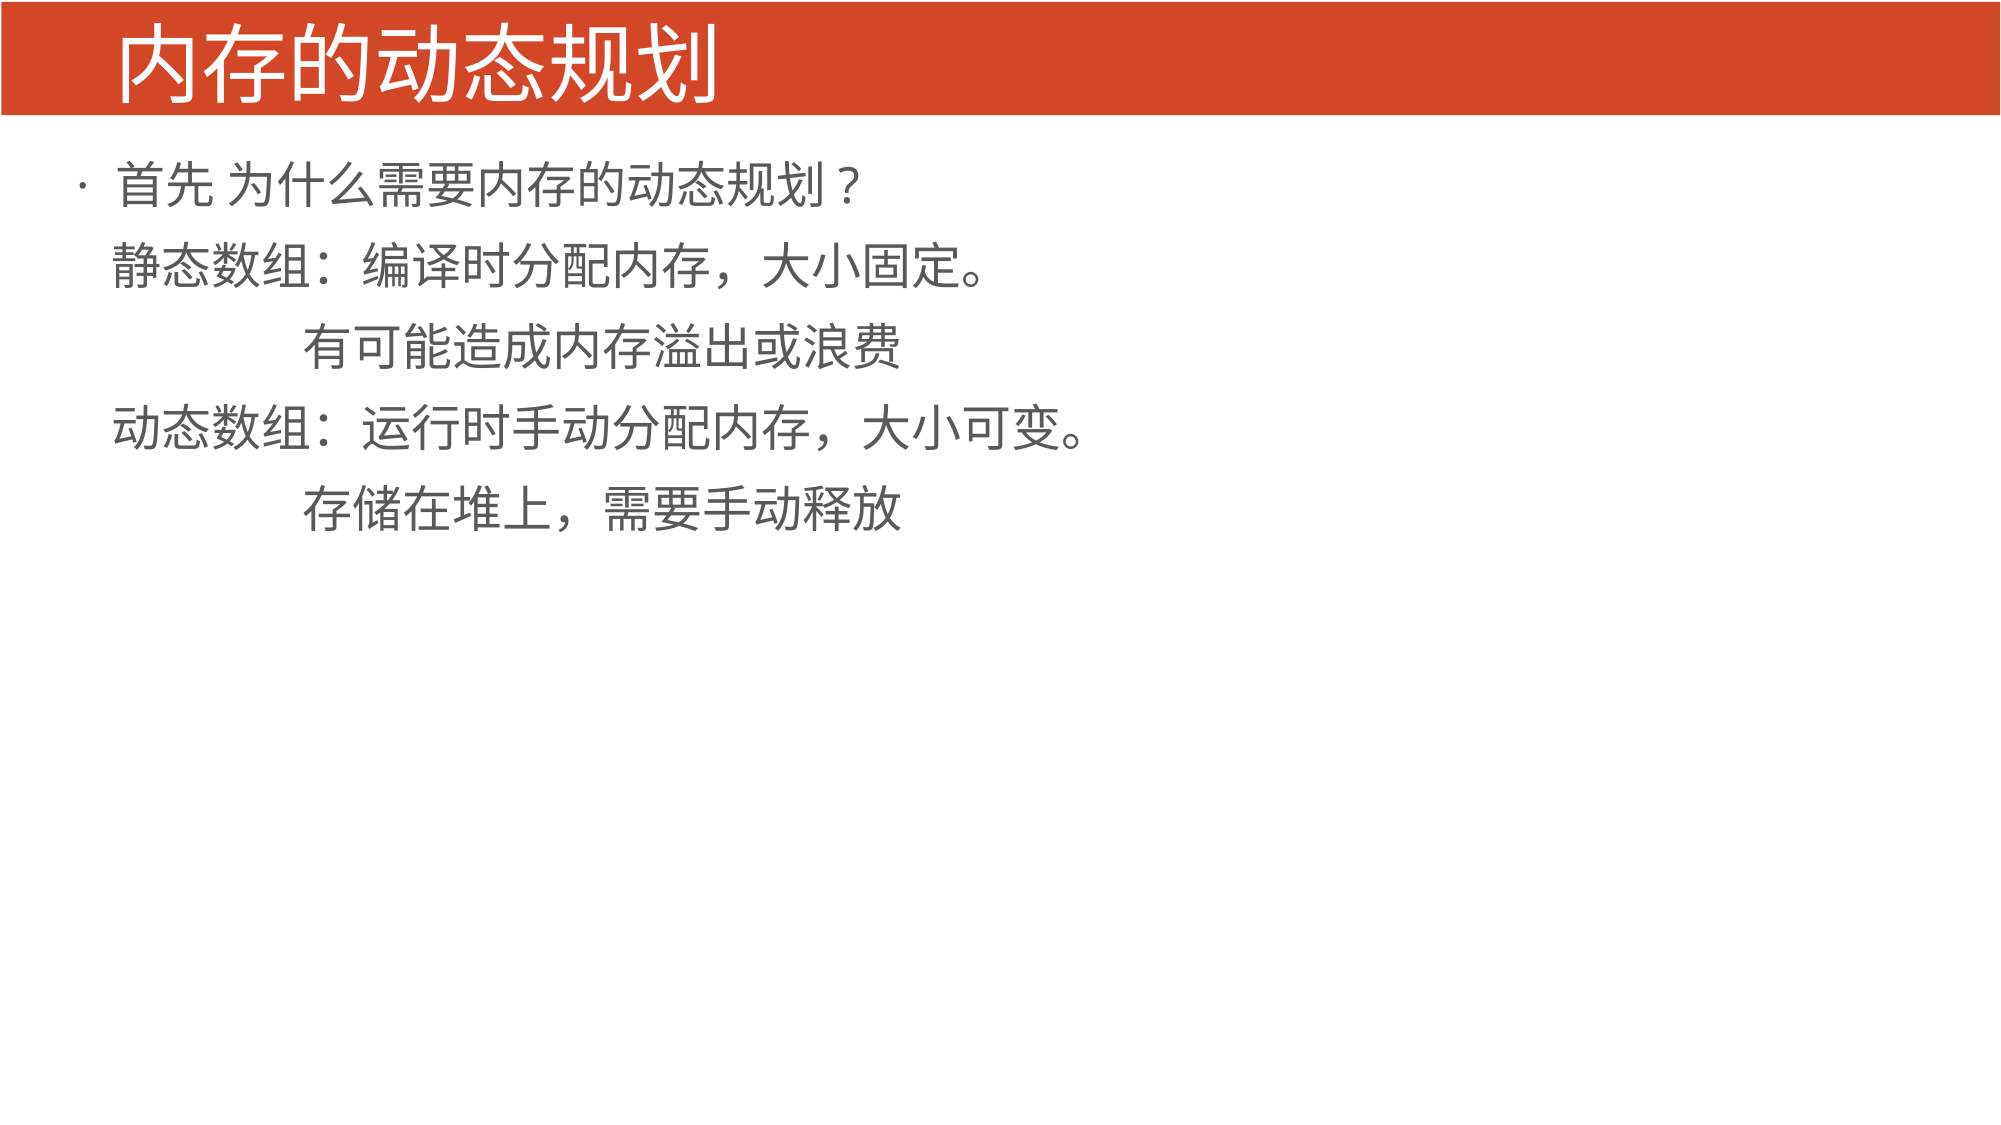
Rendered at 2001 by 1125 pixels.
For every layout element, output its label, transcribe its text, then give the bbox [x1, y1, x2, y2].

title 内存的动态规划 [99, 1, 1863, 122]
list · 首先 为什么需要内存的动态规划? 静态数组：编译时分配内存，大小固定。 有可能造成内存溢出或浪费 动态数组：运行时手动分配内存，大小可变。 存储在堆上，需要手动释放 [61, 146, 1939, 979]
